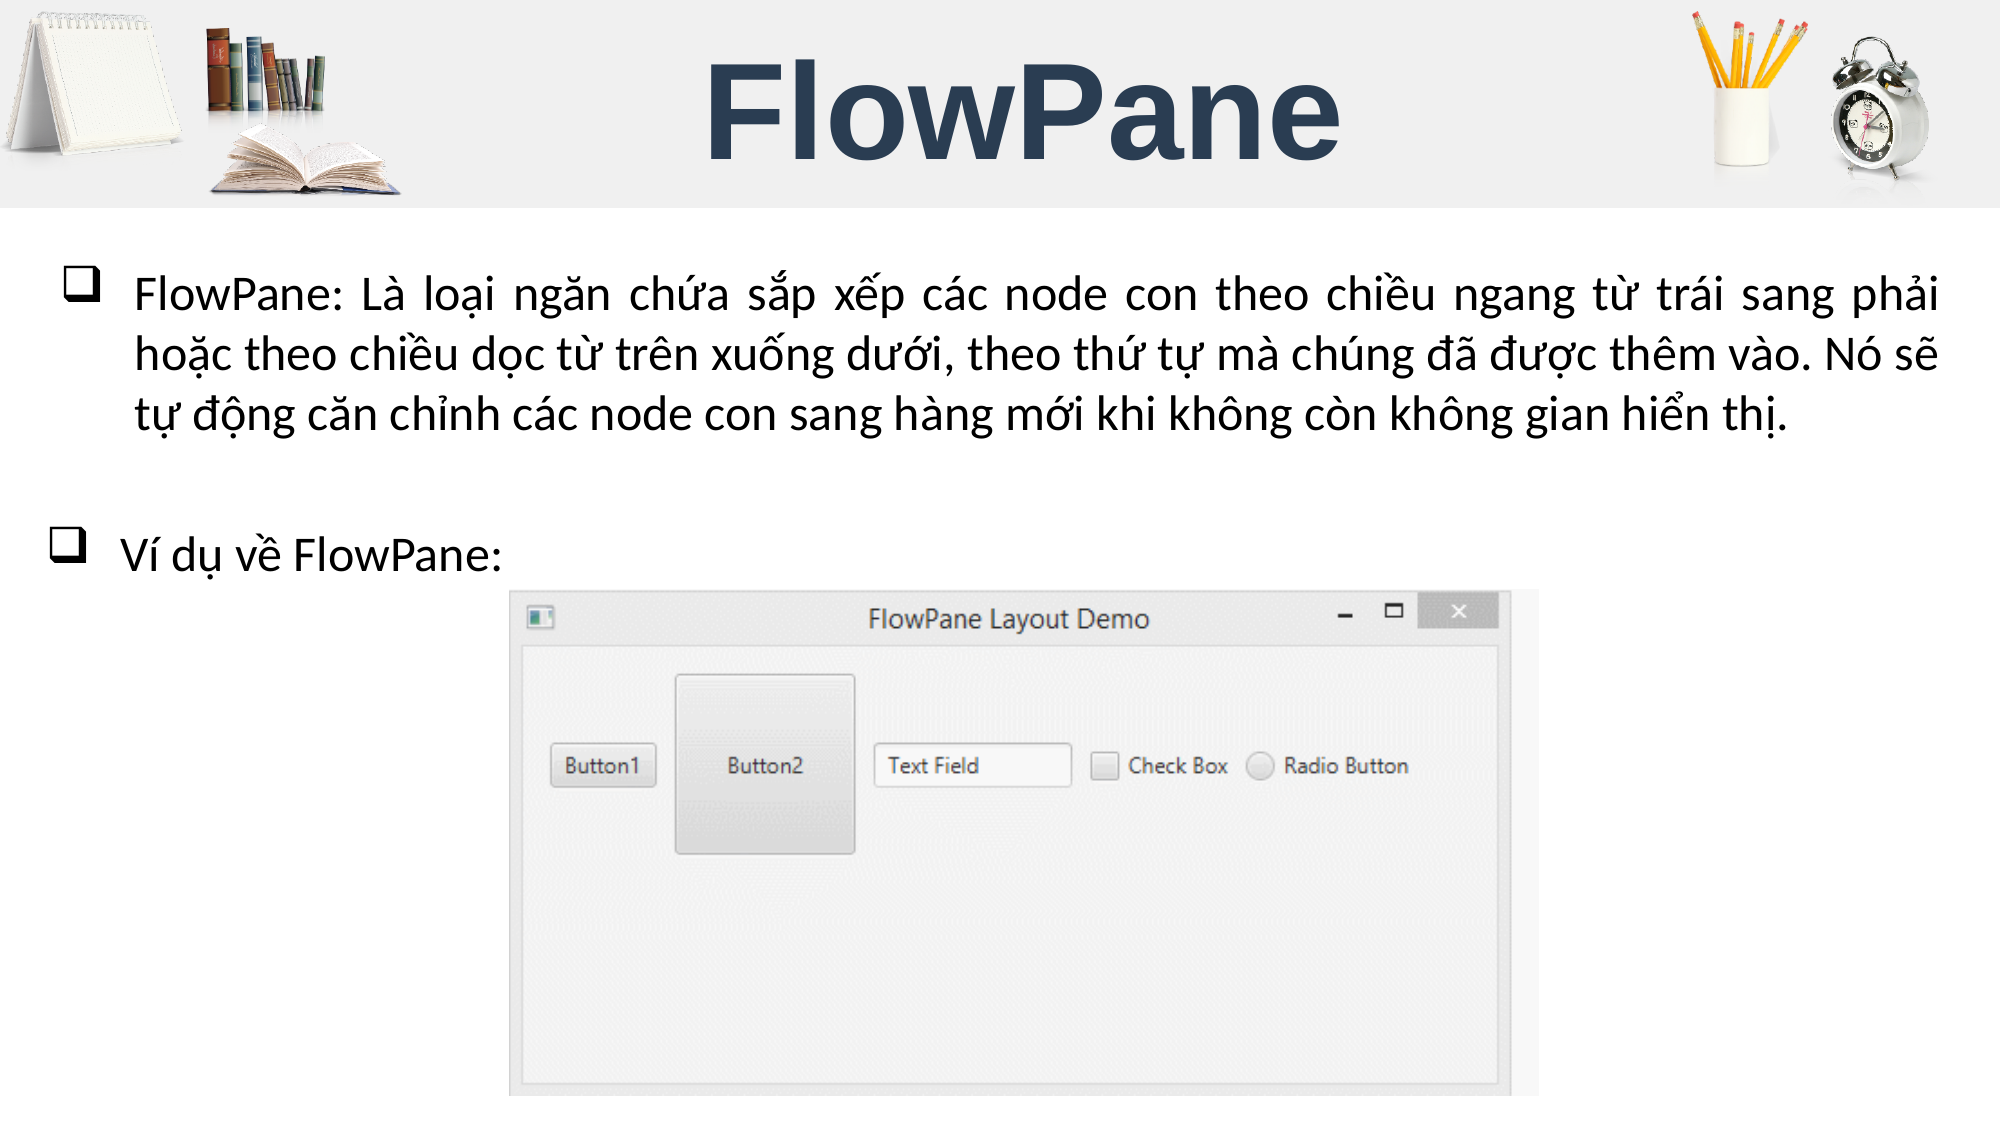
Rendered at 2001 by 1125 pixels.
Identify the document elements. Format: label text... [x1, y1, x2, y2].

picture [0, 11, 186, 173]
text_box FlowPane [688, 14, 1360, 195]
picture [509, 589, 1539, 1096]
text_box Ví dụ về FlowPane: [31, 514, 1276, 589]
text_box FlowPane: Là loại ngăn chứa sắp xếp các node con theo chiều ngang từ trái sang phải hoặc theo chiều dọc từ trên xuống dưới, theo thứ tự mà chúng đã được thêm vào. Nó sẽ tự động căn chỉnh các node con sang hàng mới khi không còn không gian hiển thị. [45, 253, 1956, 448]
picture [205, 28, 402, 197]
text_box [0, 0, 2000, 209]
picture [1692, 11, 1808, 193]
picture [1827, 36, 1939, 212]
